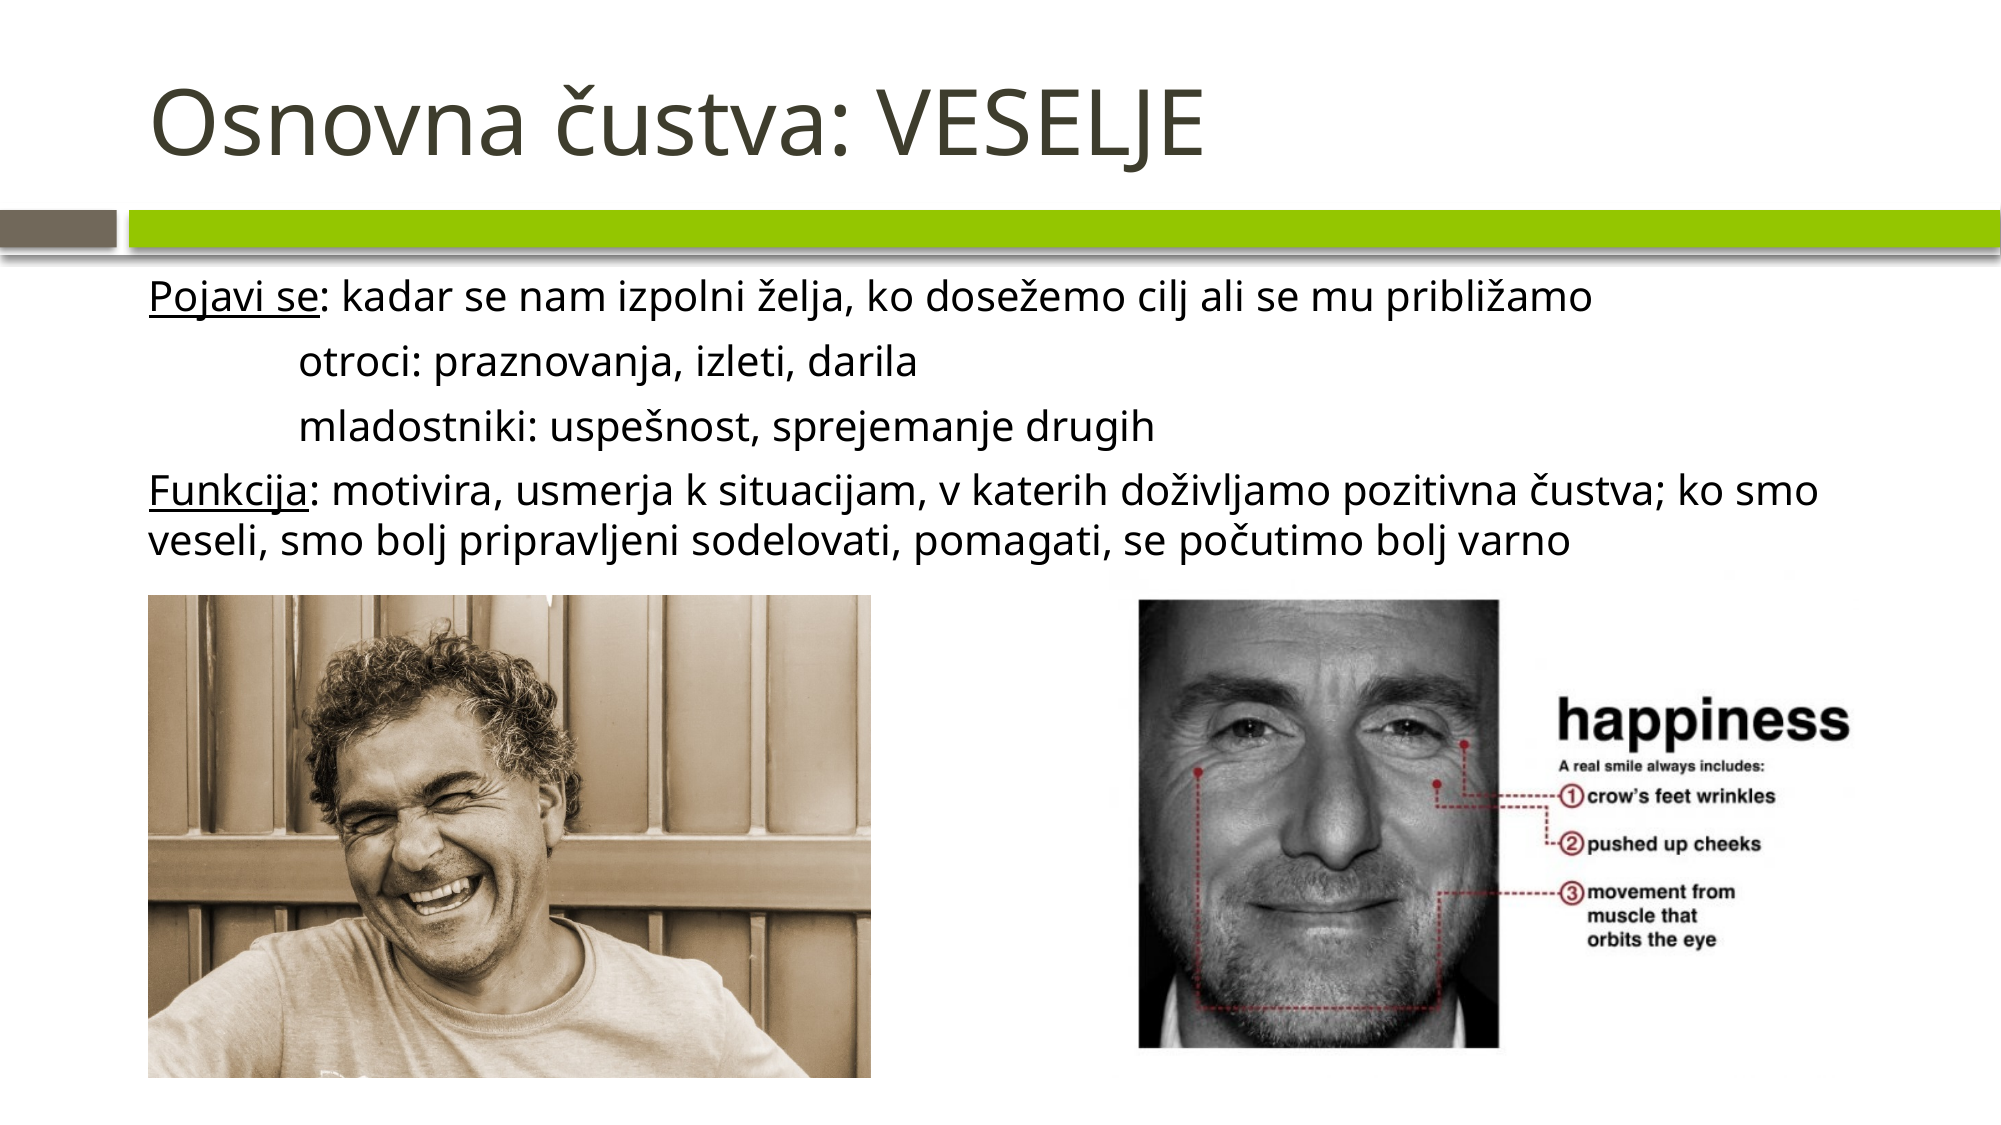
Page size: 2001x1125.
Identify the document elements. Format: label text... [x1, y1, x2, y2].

picture [1109, 569, 1859, 1079]
title Osnovna čustva: VESELJE [133, 37, 1918, 200]
list Pojavi se: kadar se nam izpolni želja, ko dosežemo cilj ali se mu približamo otroci: praznovanja, izleti, darila mladostniki: uspešnost, sprejemanje drugih Funkcija: motivira, usmerja k situacijam, v katerih doživljamo pozitivna čustva; ko smo veseli, smo bolj pripravljeni sodelovati, pomagati, se počutimo bolj varno [133, 262, 1918, 1000]
picture [148, 595, 871, 1078]
